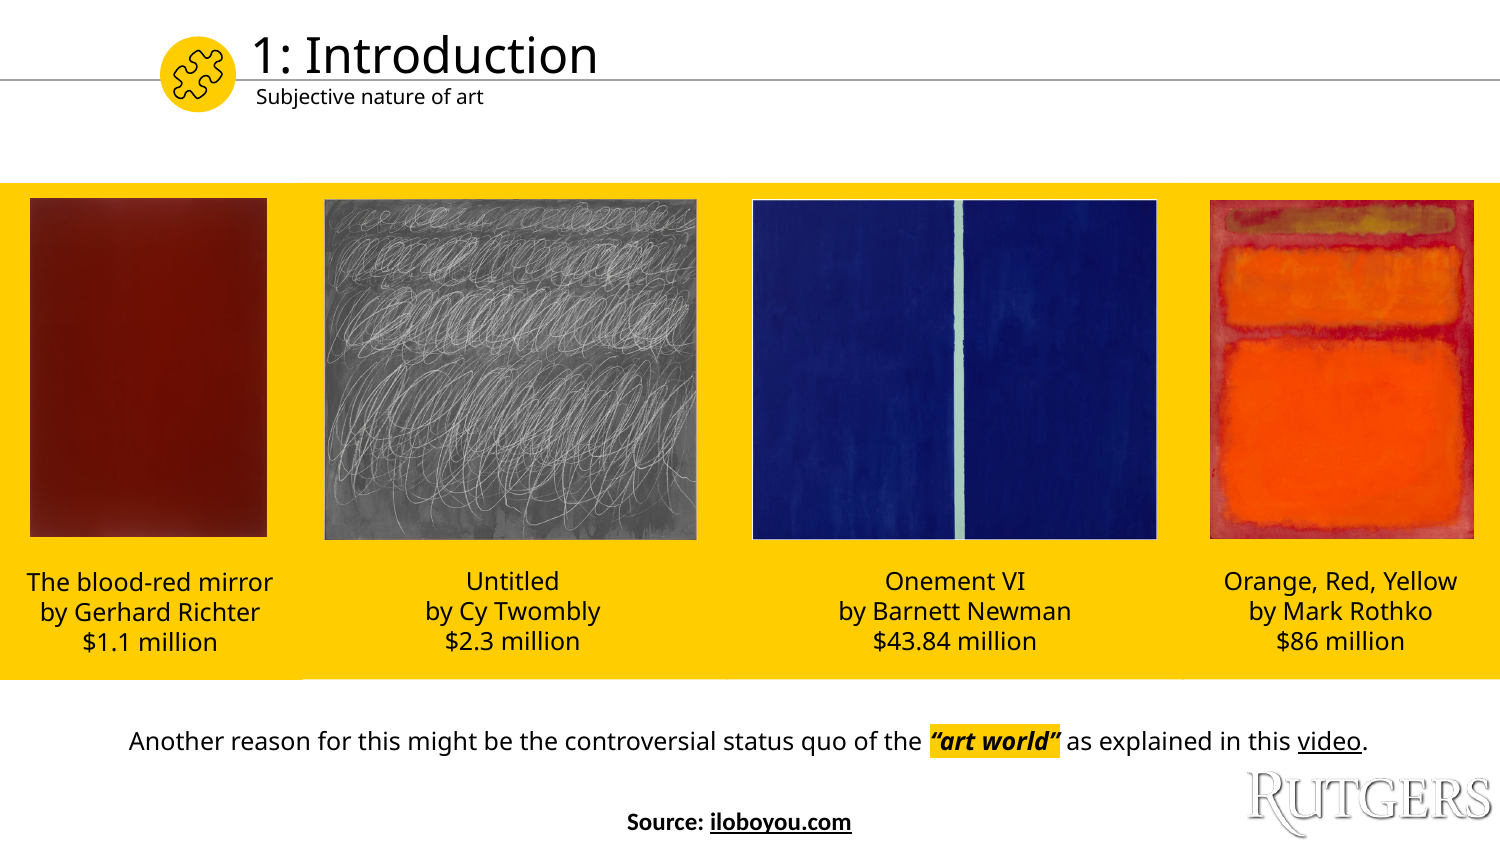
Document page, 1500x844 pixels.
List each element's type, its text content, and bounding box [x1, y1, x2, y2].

picture [751, 199, 1158, 540]
text_box Onement VI by Barnett Newman $43.84 million [724, 181, 1180, 681]
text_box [0, 15, 1500, 118]
text_box Another reason for this might be the controversial status quo of the “art world” as explained in this video. [0, 718, 1500, 767]
picture [1209, 199, 1475, 540]
text_box The blood-red mirror by Gerhard Richter $1.1 million [0, 183, 296, 680]
text_box Source: iloboyou.com [549, 798, 930, 843]
picture [323, 199, 697, 540]
text_box Untitled by Cy Twombly $2.3 million [296, 181, 724, 681]
picture [29, 197, 268, 538]
picture [1247, 771, 1500, 844]
text_box Orange, Red, Yellow by Mark Rothko $86 million [1180, 181, 1500, 681]
